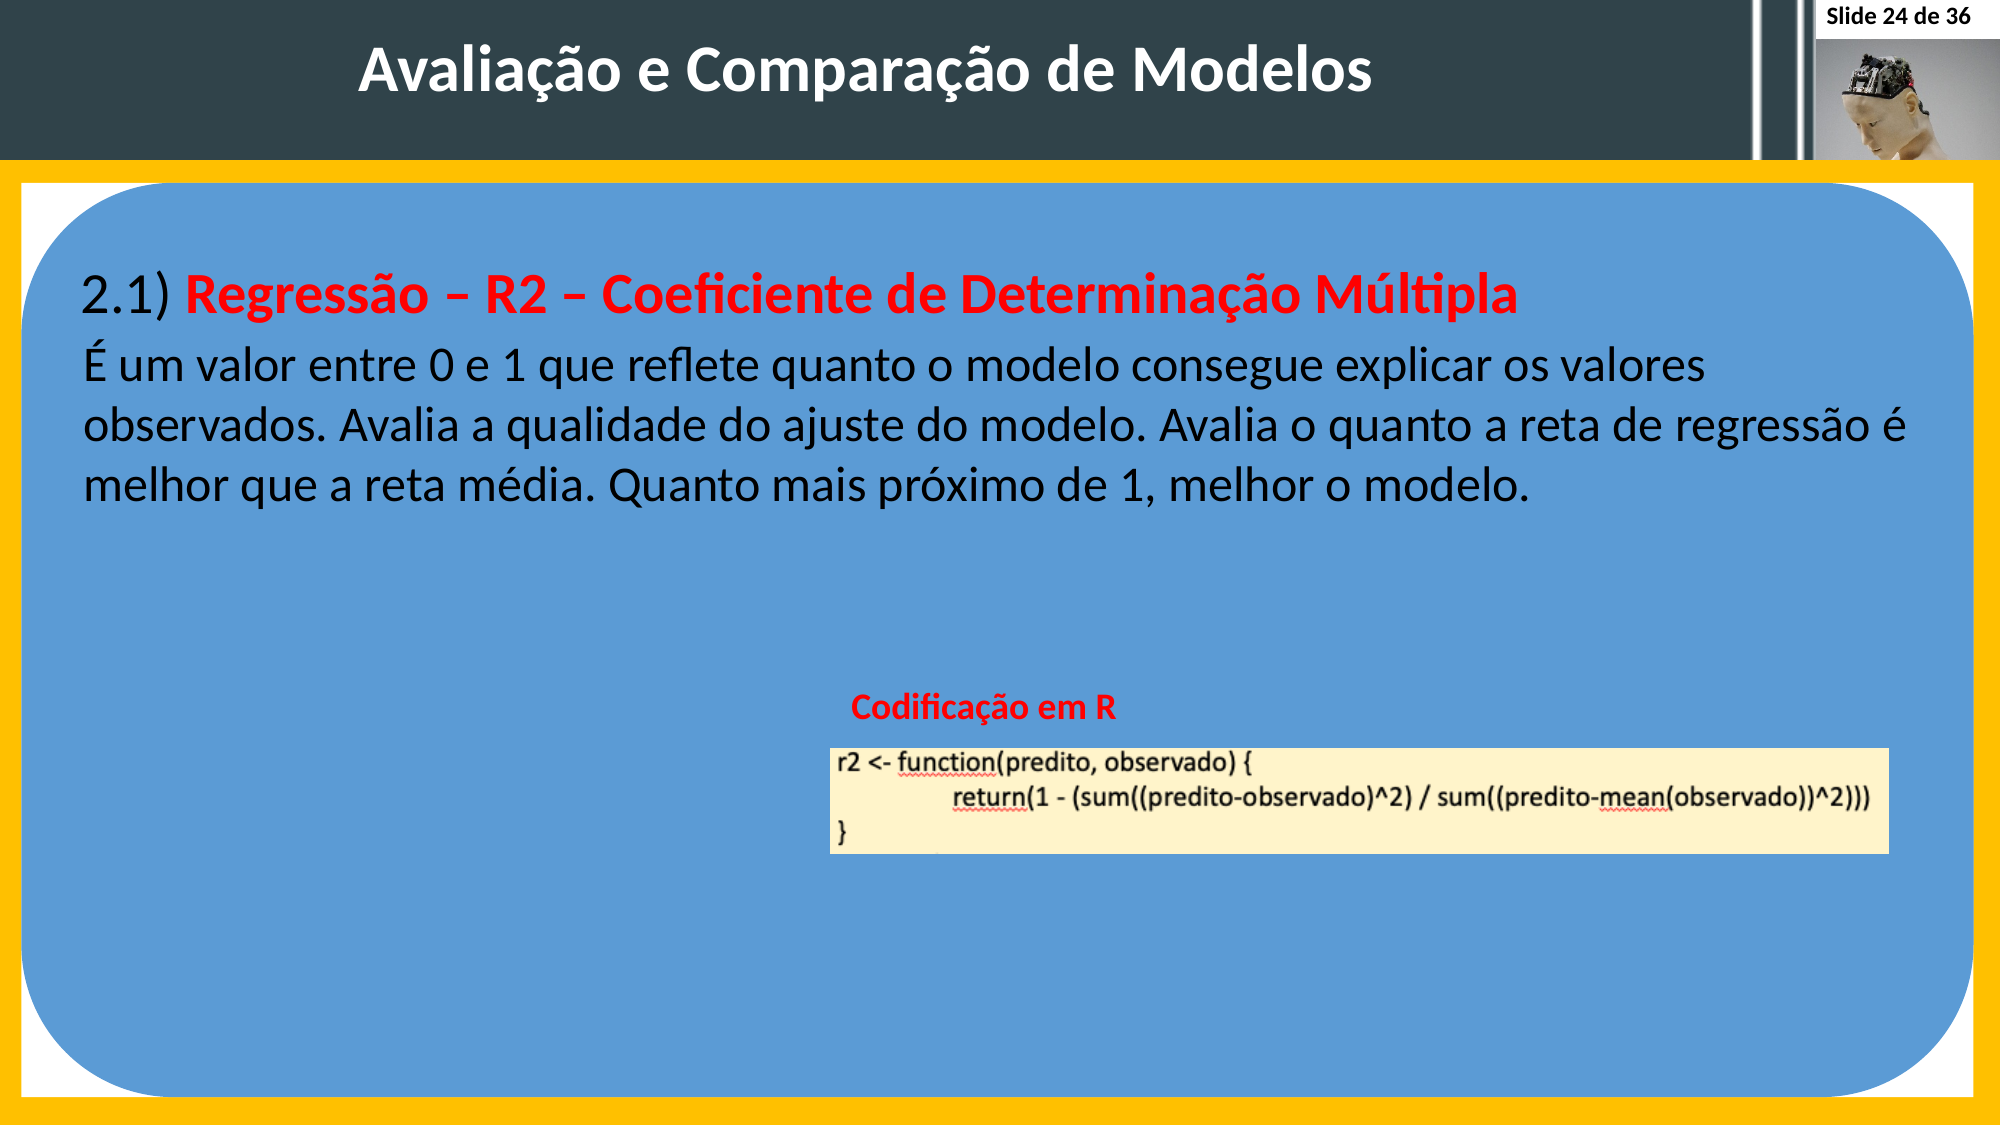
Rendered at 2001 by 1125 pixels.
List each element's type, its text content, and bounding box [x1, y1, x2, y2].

text_box É um valor entre 0 e 1 que reflete quanto o modelo consegue explicar os valores observados. Avalia a qualidade do ajuste do modelo. Avalia o quanto a reta de regressão é melhor que a reta média. Quanto mais próximo de 1, melhor o modelo. [68, 323, 1974, 519]
text_box [0, 159, 2000, 1125]
text_box [1829, 182, 1974, 323]
picture [830, 748, 1889, 854]
text_box [1827, 957, 1974, 1098]
picture [0, 0, 2000, 161]
text_box Codificação em R [836, 674, 1132, 735]
text_box [20, 182, 167, 1098]
